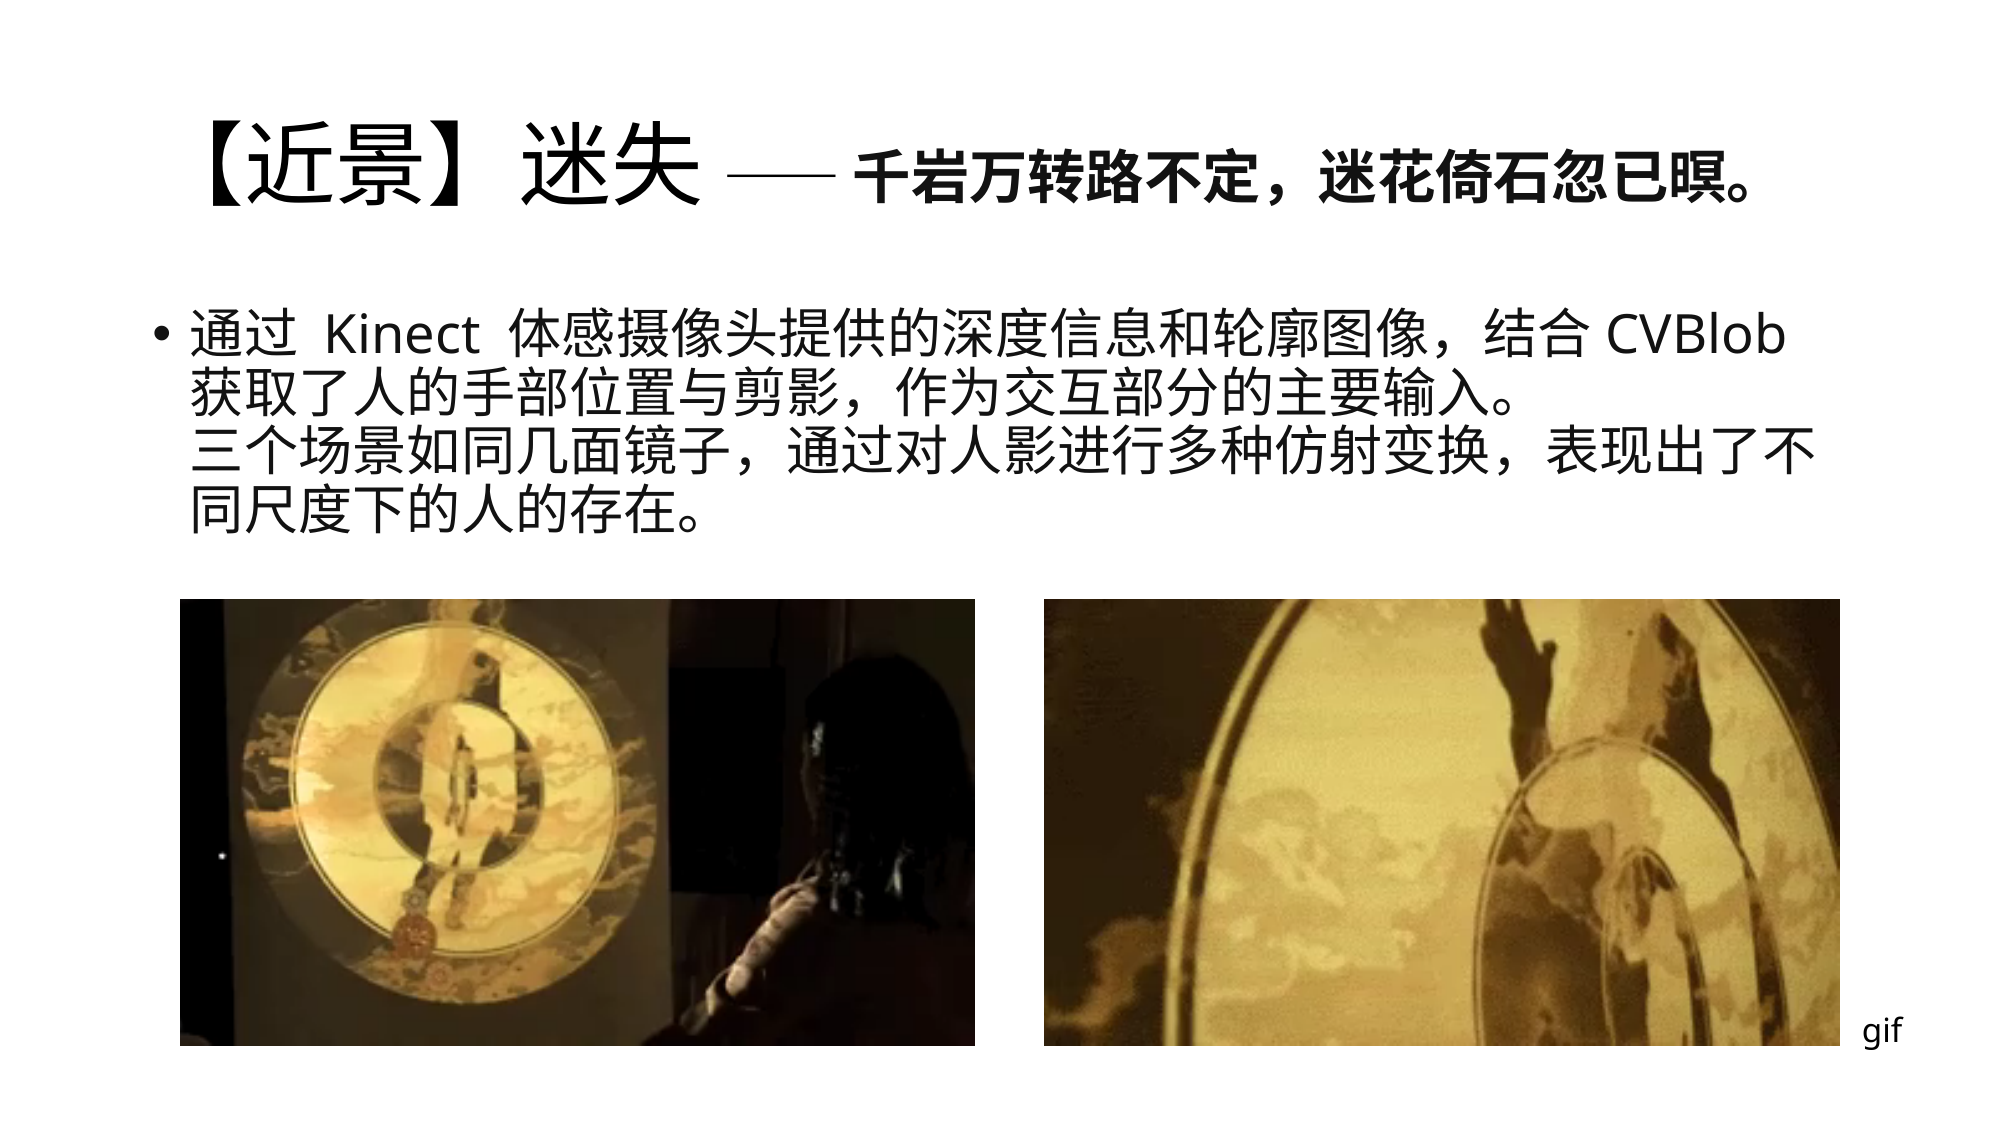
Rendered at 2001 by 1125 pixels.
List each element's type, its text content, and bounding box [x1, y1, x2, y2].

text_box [179, 598, 976, 1047]
list 通过 Kinect 体感摄像头提供的深度信息和轮廓图像，结合CVBlob获取了人的手部位置与剪影，作为交互部分的主要输入。 三个场景如同几面镜子，通过对人影进行多种仿射变换，表现出了不同尺度下的人的存在。 [137, 299, 1863, 1014]
text_box gif [1847, 1001, 1918, 1057]
title 【近景】迷失 —— 千岩万转路不定，迷花倚石忽已暝。 [137, 59, 1863, 278]
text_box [1044, 598, 1840, 1047]
